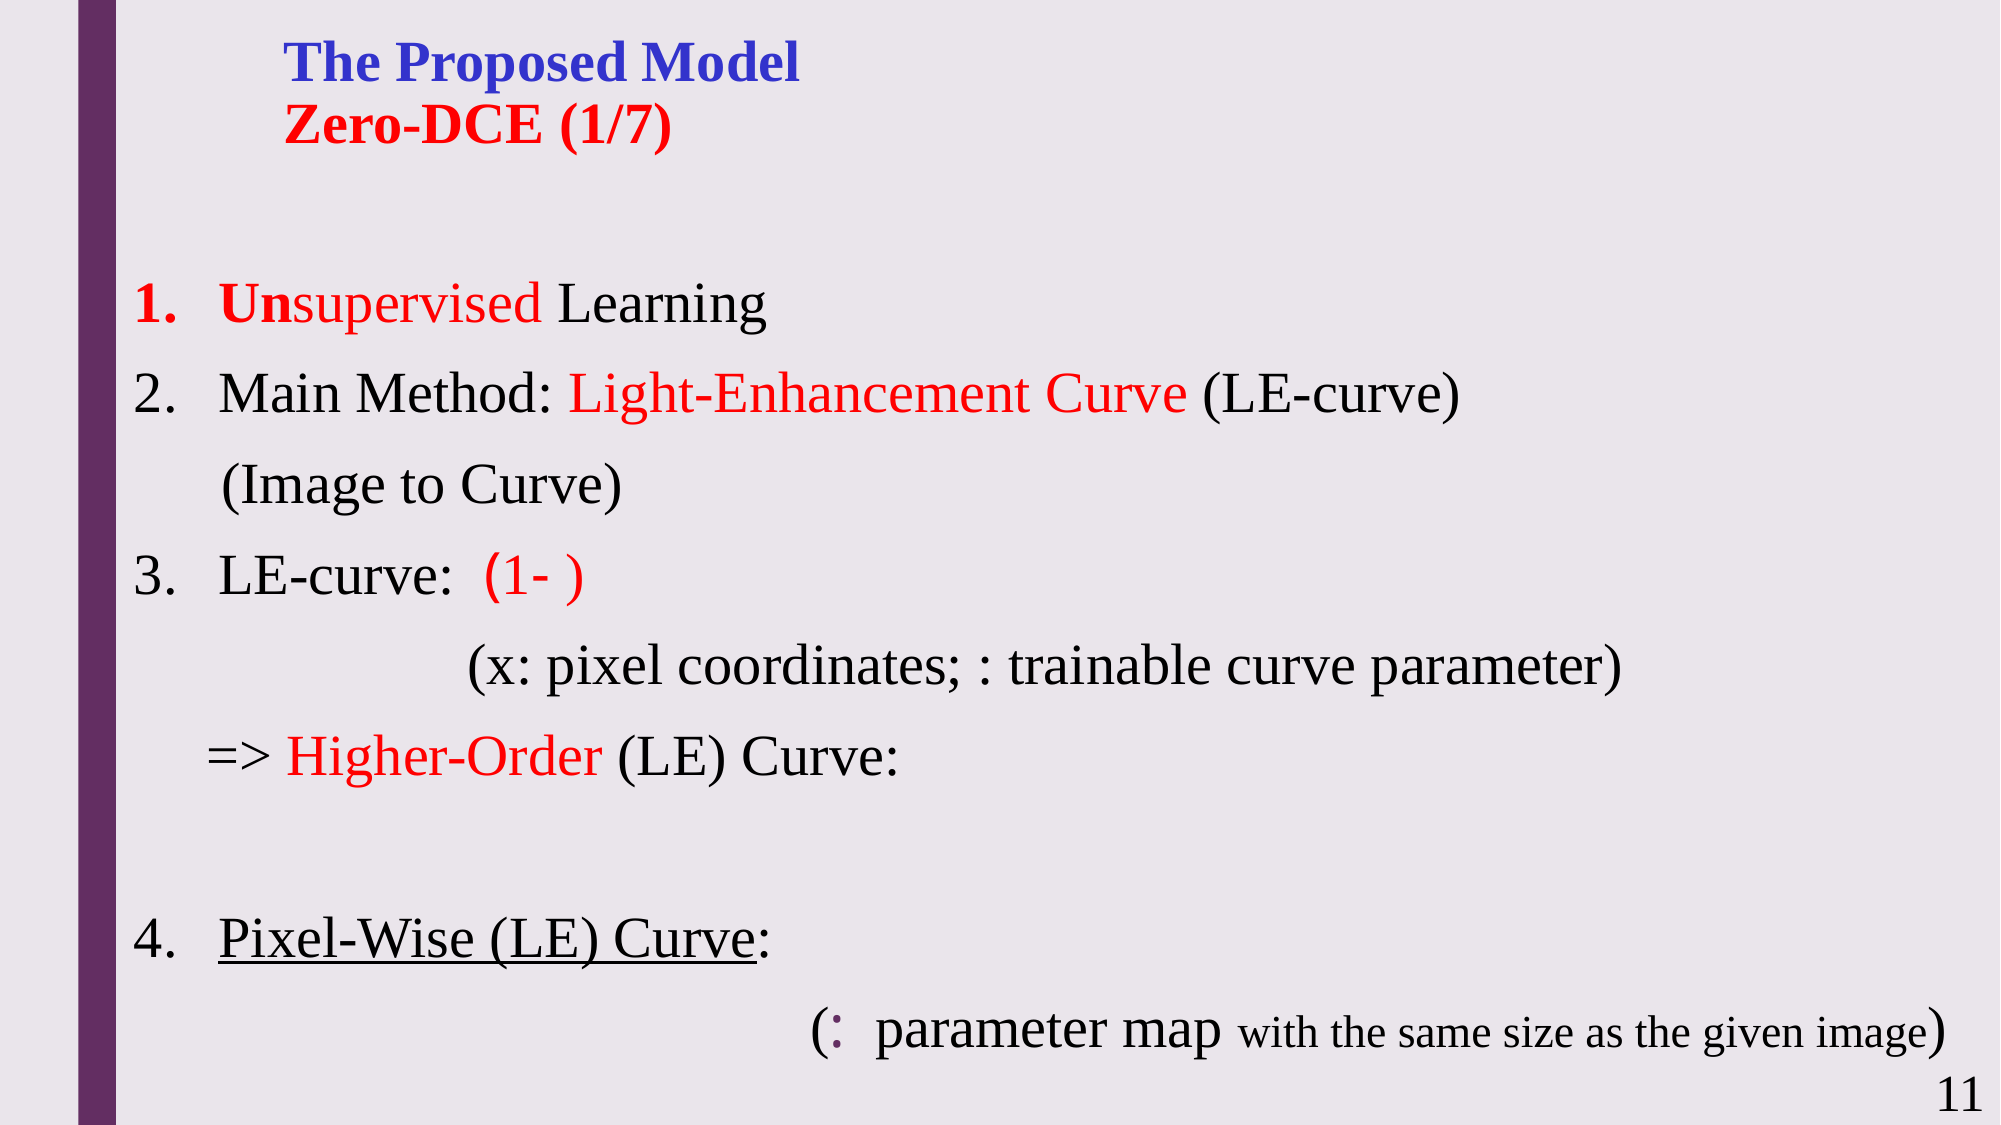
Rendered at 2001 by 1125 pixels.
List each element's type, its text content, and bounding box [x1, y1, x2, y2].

text_box 11 [1874, 1060, 2000, 1121]
title The Proposed Model Zero-DCE (1/7) [269, 24, 1731, 235]
